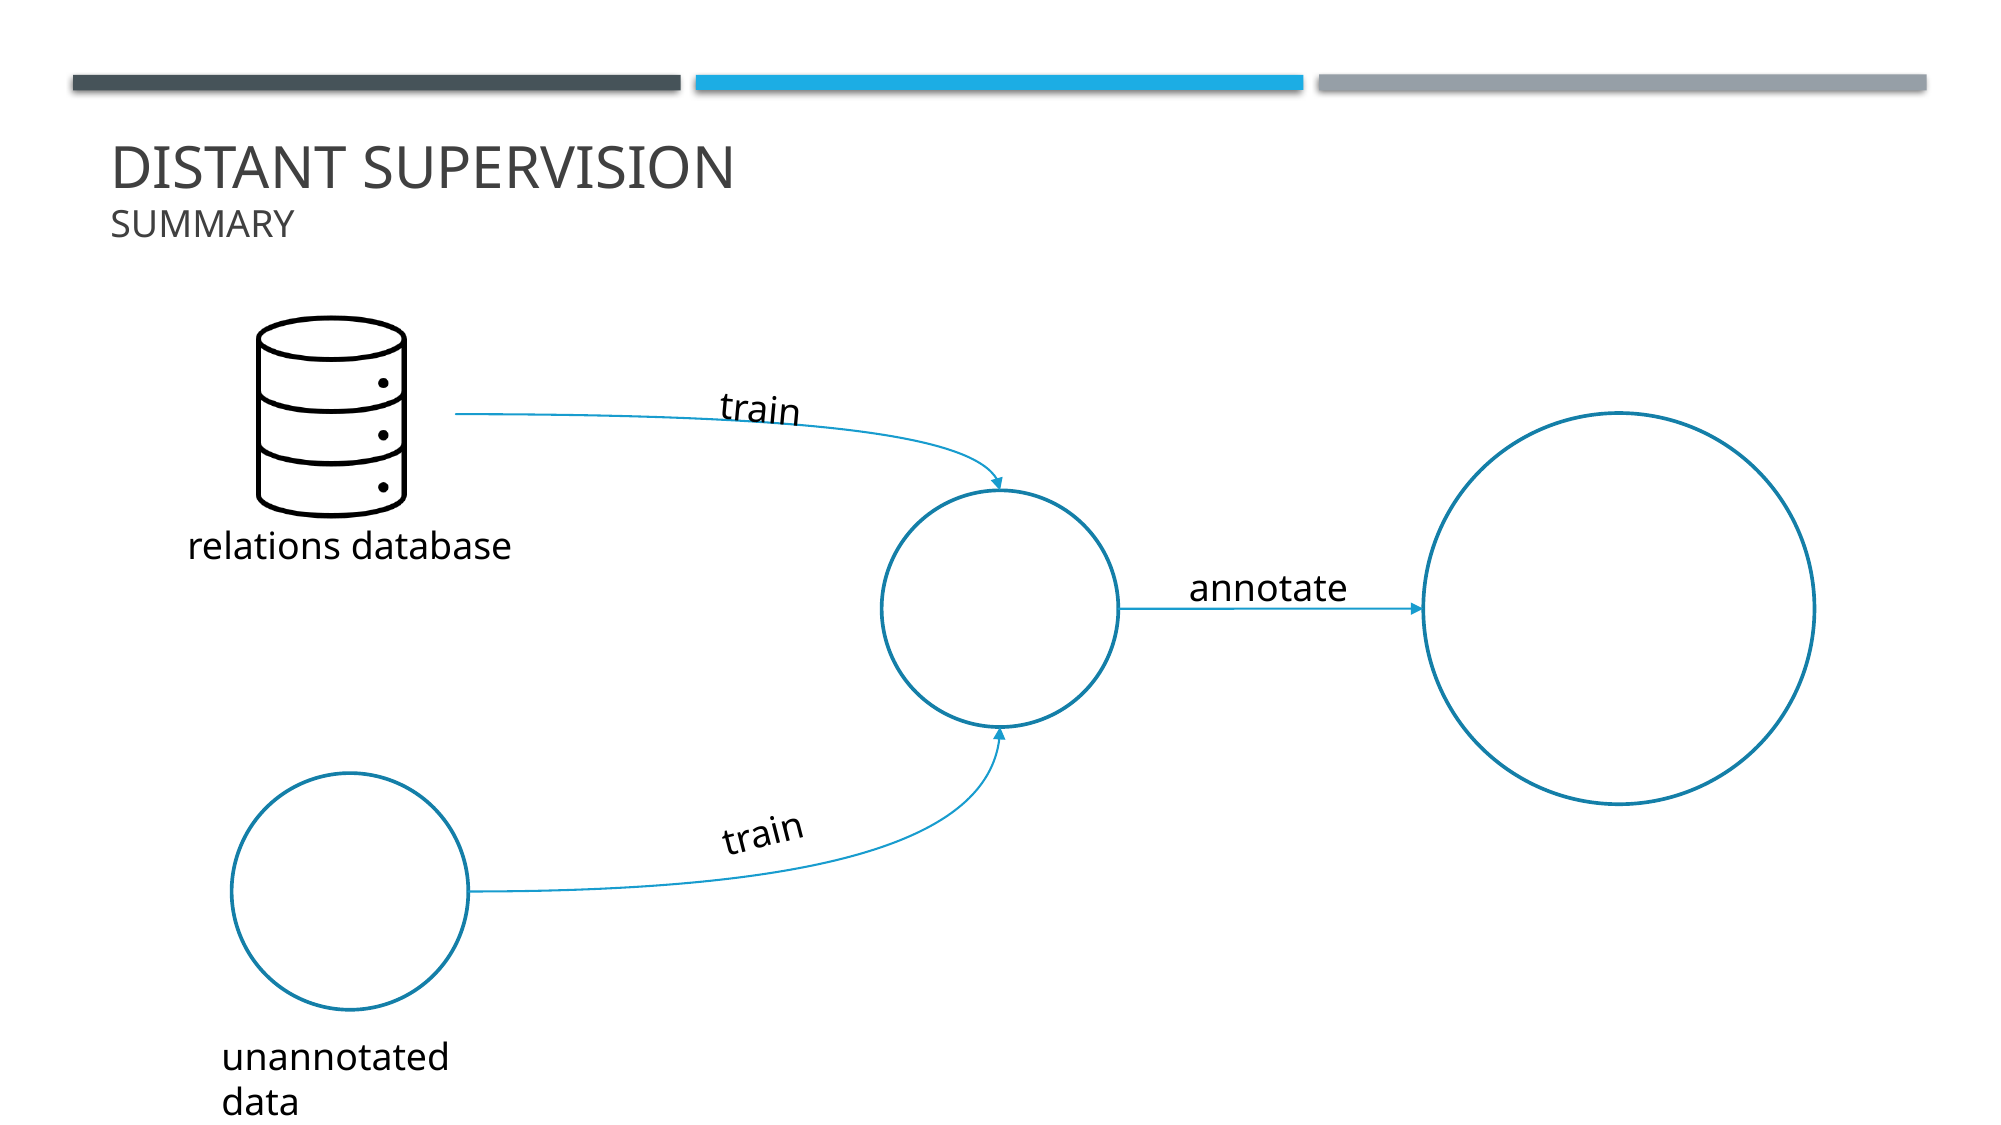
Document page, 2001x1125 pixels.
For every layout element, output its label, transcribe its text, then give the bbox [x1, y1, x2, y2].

title DISTANT SUPERVISION sUMMARY [95, 115, 1905, 253]
text_box [1421, 411, 1817, 807]
text_box relations database [162, 514, 538, 575]
text_box train [704, 372, 820, 411]
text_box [467, 726, 1001, 892]
text_box [229, 771, 470, 1012]
text_box annotate [1174, 557, 1364, 606]
picture [206, 289, 457, 540]
text_box [879, 488, 1121, 729]
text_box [455, 413, 1001, 491]
text_box unannotated data [206, 1025, 525, 1125]
